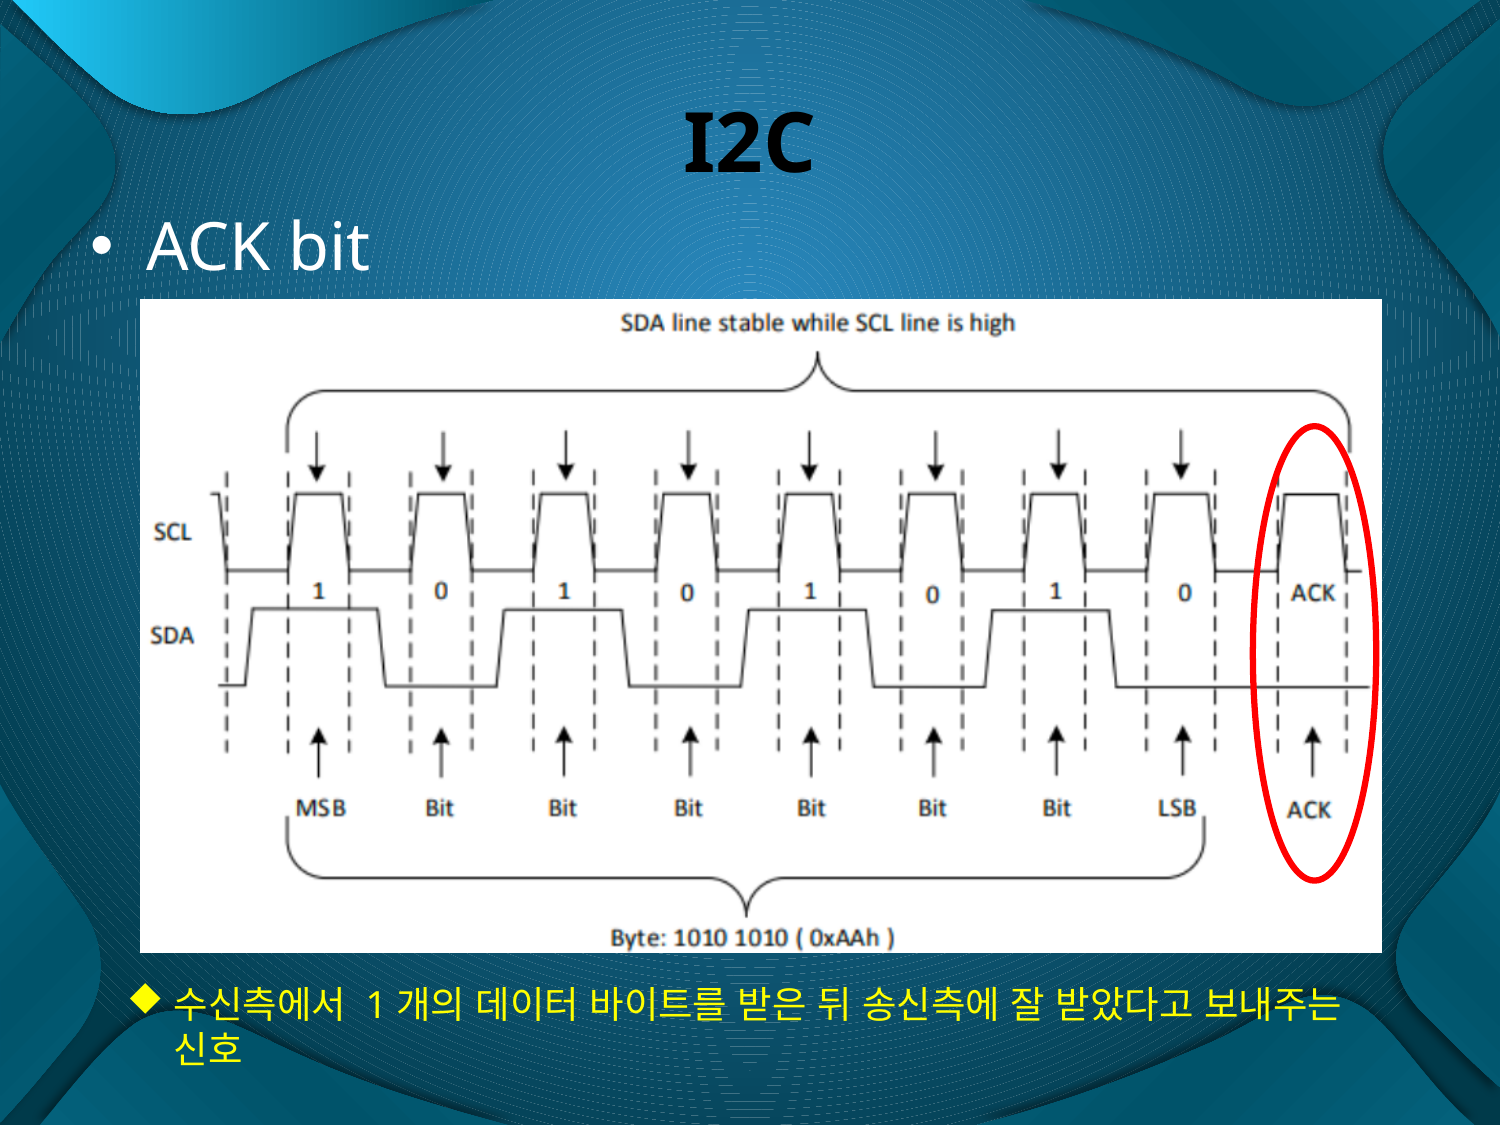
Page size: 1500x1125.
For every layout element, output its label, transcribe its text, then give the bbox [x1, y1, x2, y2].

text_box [140, 299, 1382, 953]
text_box 수신측에서 1개의 데이터 바이트를 받은 뒤 송신측에 잘 받았다고 보내주는 신호 [112, 973, 1382, 1079]
list ACK bit [75, 196, 1425, 998]
title I2C [75, 45, 1425, 196]
